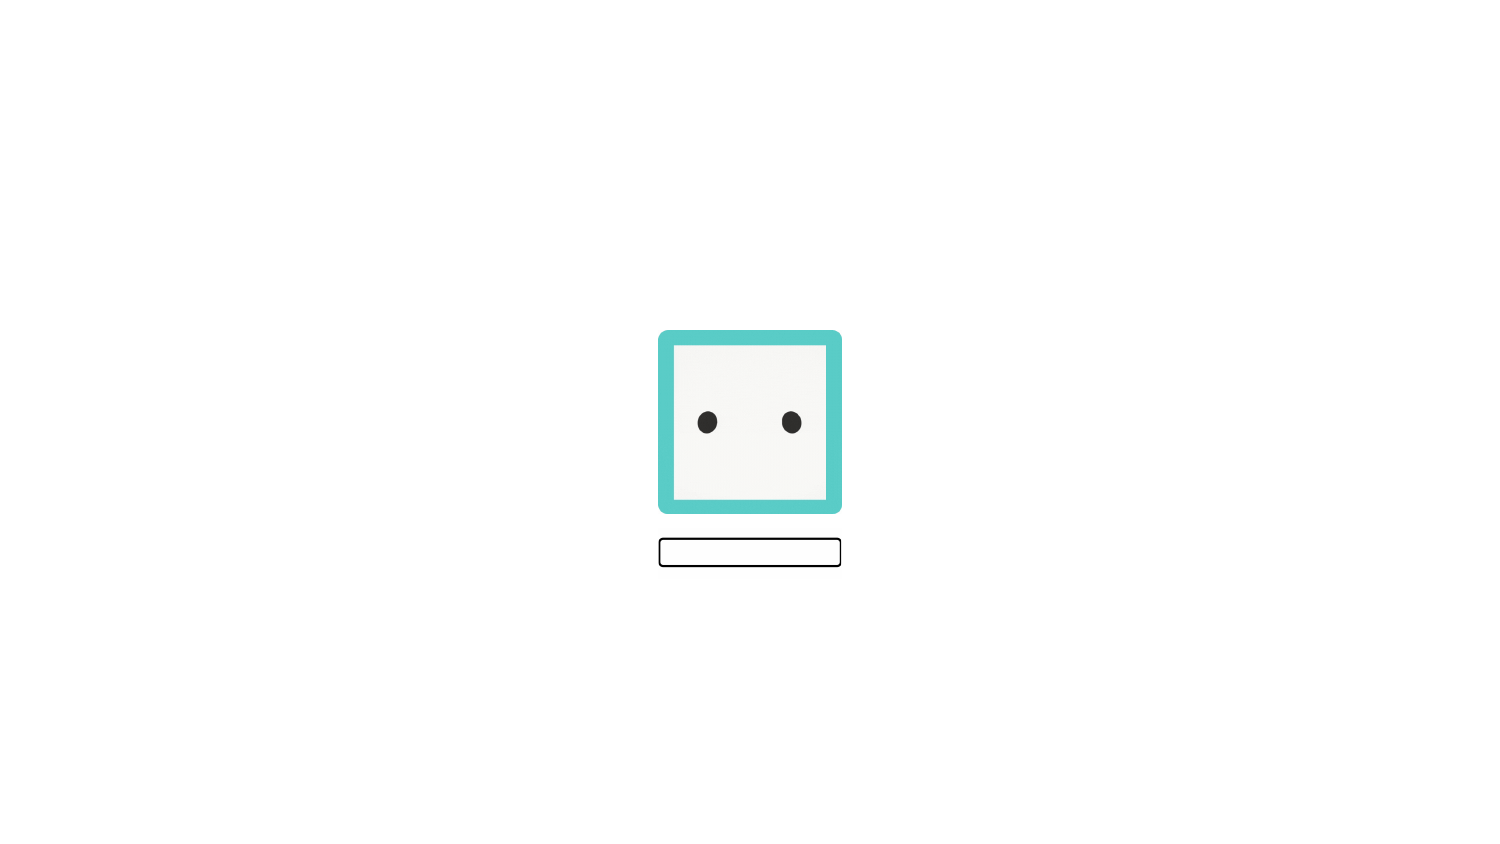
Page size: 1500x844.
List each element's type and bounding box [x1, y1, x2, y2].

picture [658, 528, 842, 579]
picture [658, 330, 842, 514]
